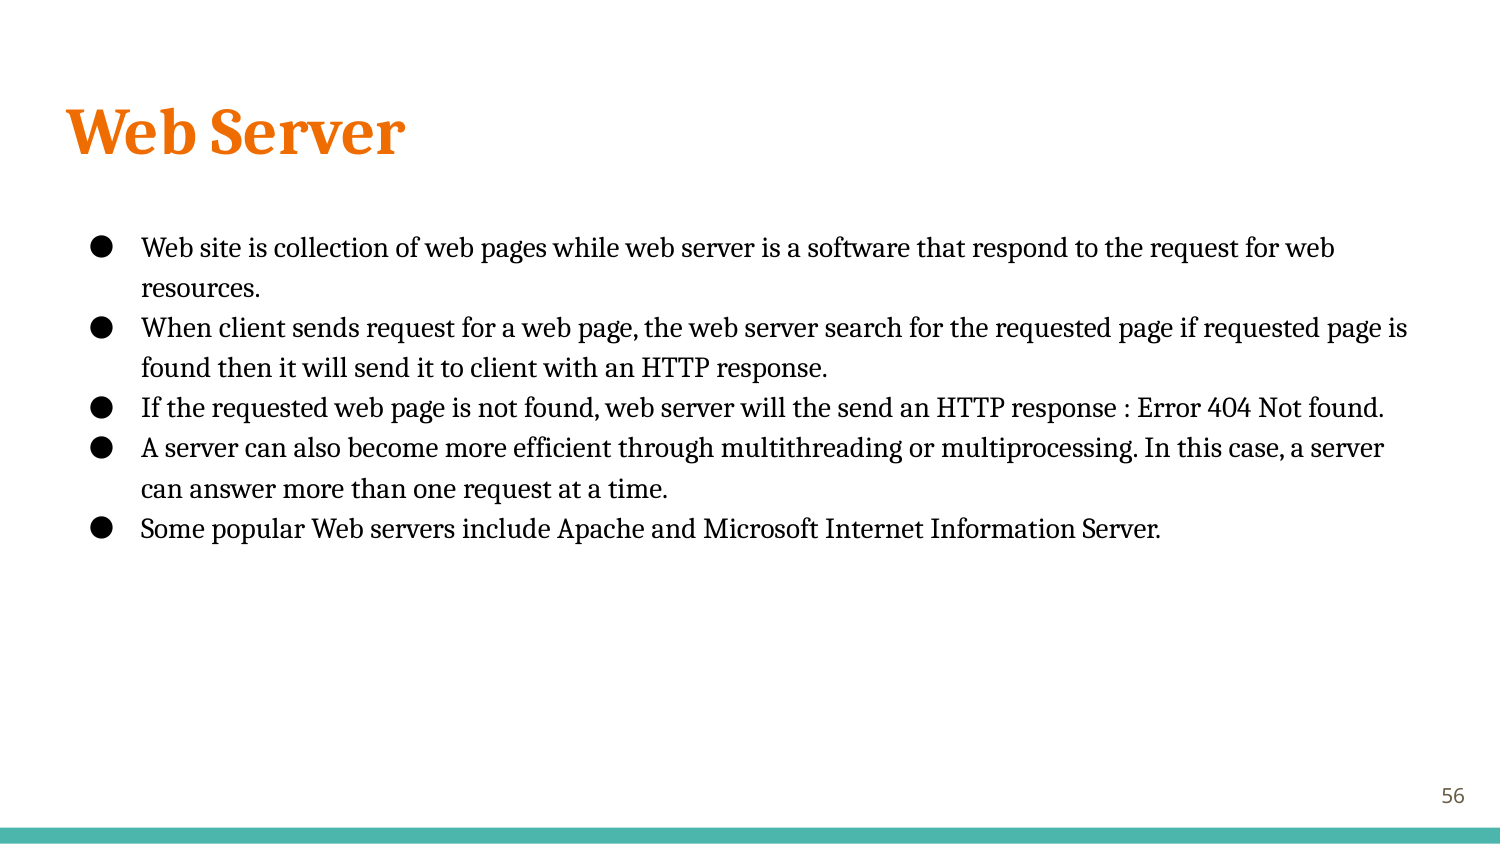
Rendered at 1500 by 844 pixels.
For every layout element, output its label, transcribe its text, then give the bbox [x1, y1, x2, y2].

title Web Server [51, 72, 1449, 189]
list Web site is collection of web pages while web server is a software that respond to the request for web resources. When client sends request for a web page, the web server search for the requested page if requested page is found then it will send it to client with an HTTP response. If the requested web page is not found, web server will the send an HTTP response : Error 404 Not found. A server can also become more efficient through multithreading or multiprocessing. In this case, a server can answer more than one request at a time. Some popular Web servers include Apache and Microsoft Internet Information Server. [51, 207, 1449, 750]
slide_number ‹#› [1389, 764, 1480, 830]
